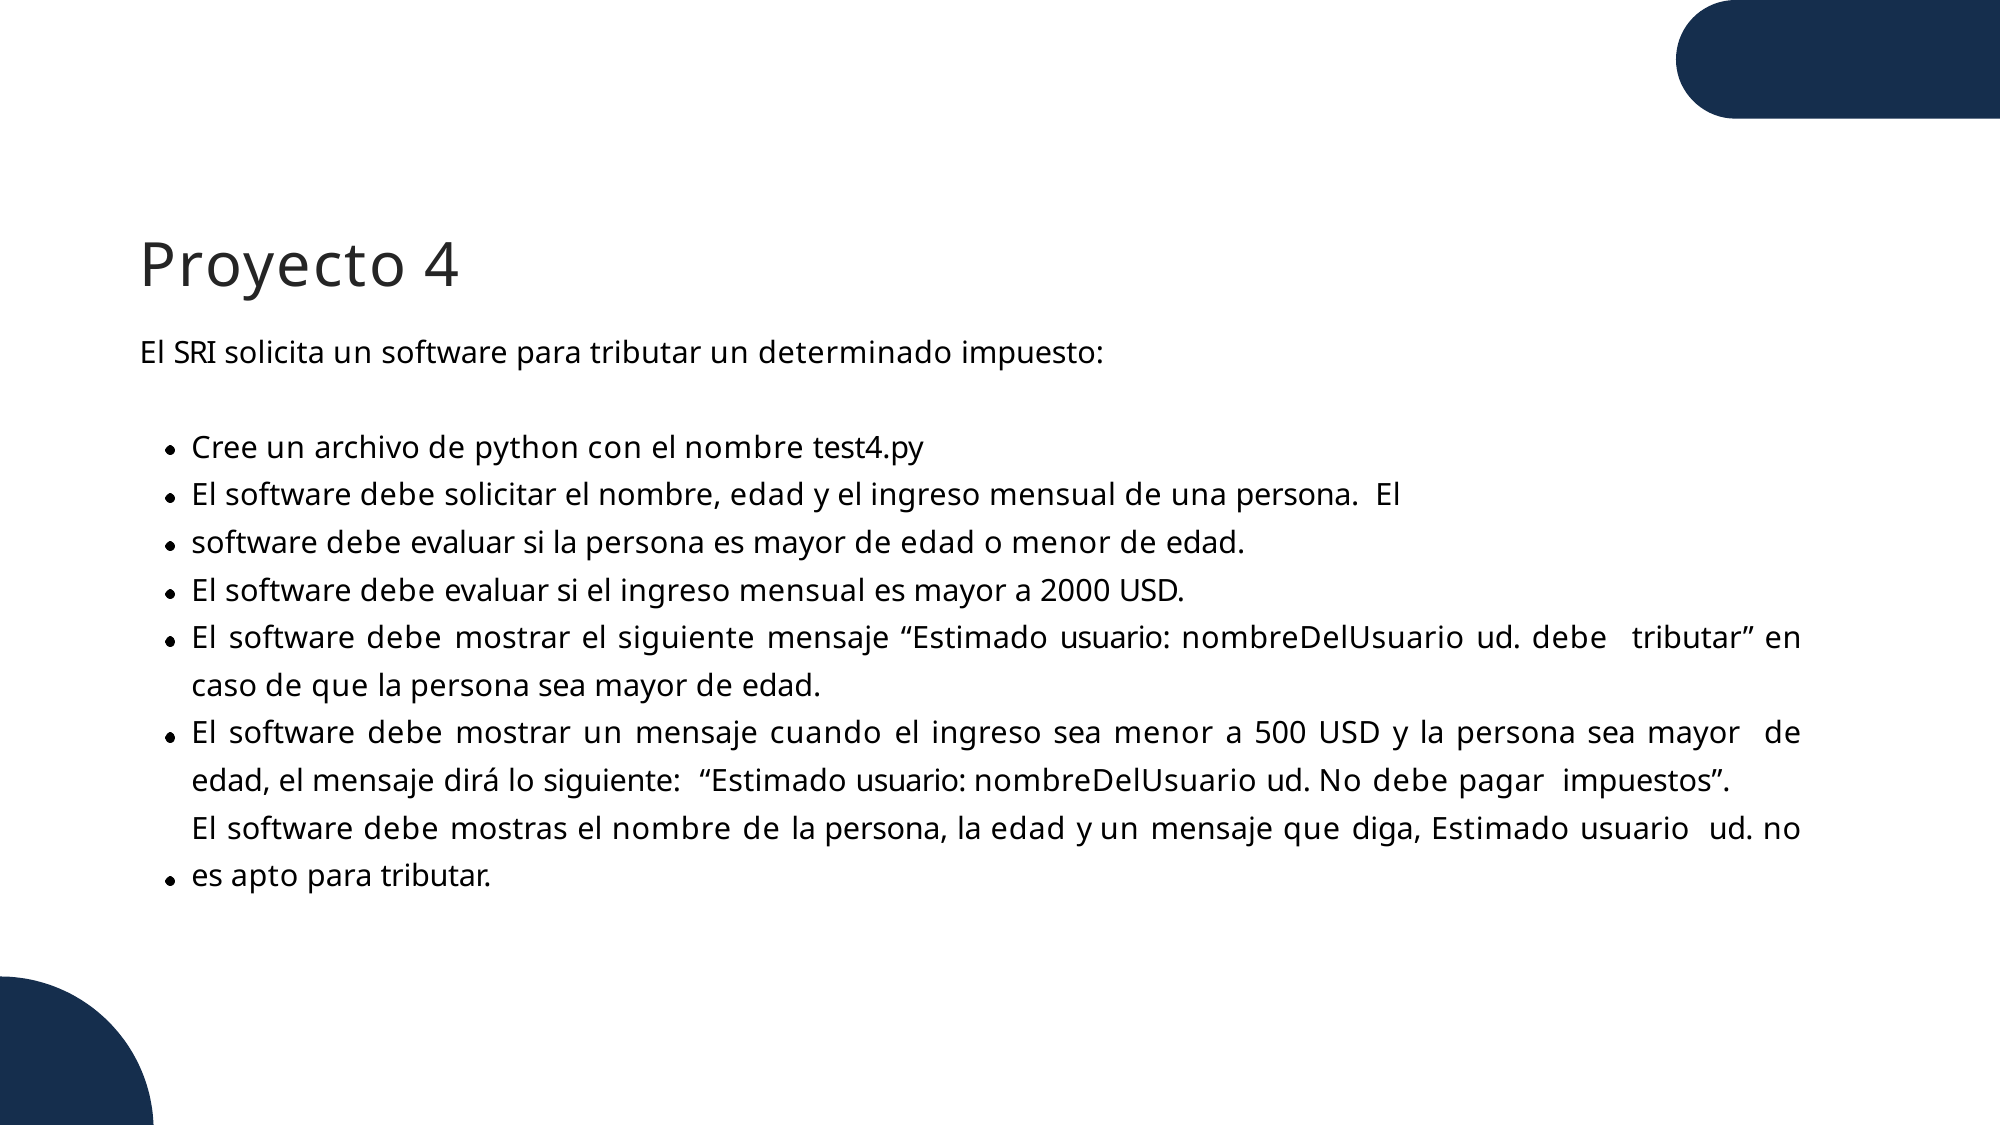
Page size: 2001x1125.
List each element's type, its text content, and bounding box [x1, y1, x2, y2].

text_box [0, 976, 154, 1125]
picture [165, 636, 175, 647]
picture [165, 445, 175, 455]
text_box [1675, 0, 2000, 119]
title Proyecto 4 [138, 167, 485, 357]
picture [165, 541, 175, 551]
text_box El SRI solicita un software para tributar un determinado impuesto: Cree un archivo de python con el nombre test4.py El software debe solicitar el nombre, edad y el ingreso mensual de una persona. El software debe evaluar si la persona es mayor de edad o menor de edad. El software debe evaluar si el ingreso mensual es mayor a 2000 USD. El software debe mostrar el siguiente mensaje “Estimado usuario: nombreDelUsuario ud. debe tributar” en caso de que la persona sea mayor de edad. El software debe mostrar un mensaje cuando el ingreso sea menor a 500 USD y la persona sea mayor de edad, el mensaje dirá lo siguiente: “Estimado usuario: nombreDelUsuario ud. No debe pagar impuestos”. El software debe mostras el nombre de la persona, la edad y un mensaje que diga, Estimado usuario ud. no es apto para tributar. [138, 331, 1803, 893]
picture [165, 876, 175, 886]
picture [165, 493, 175, 503]
picture [165, 589, 175, 599]
picture [165, 732, 175, 743]
